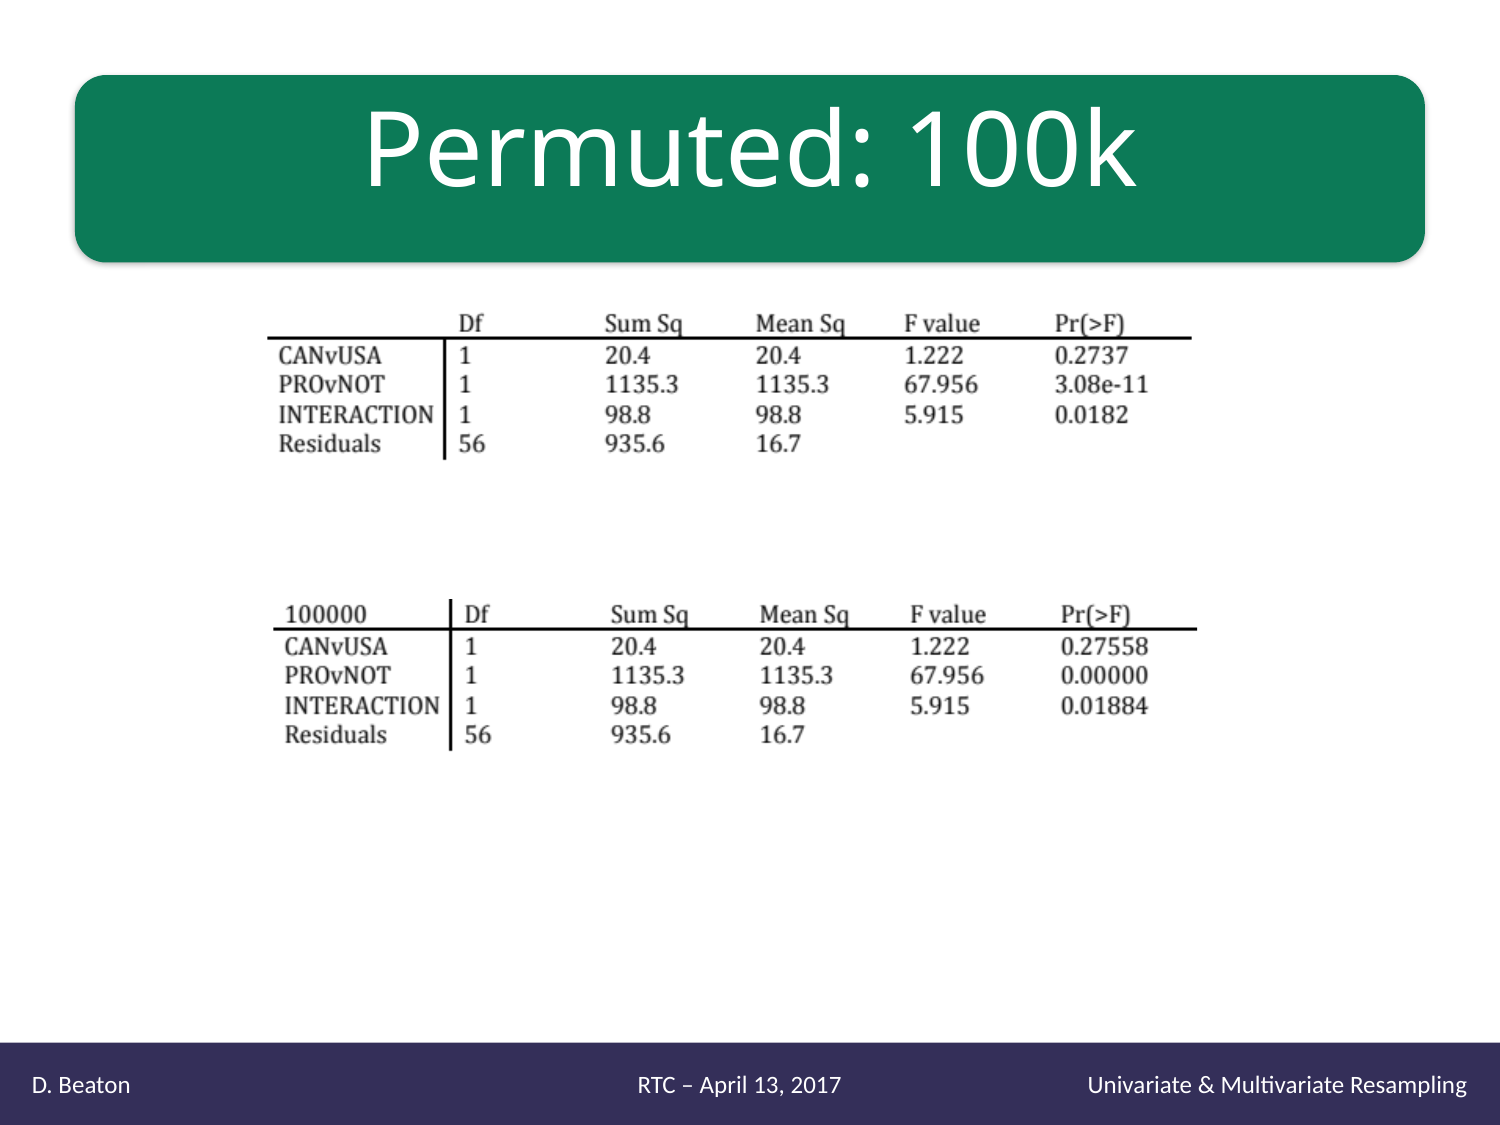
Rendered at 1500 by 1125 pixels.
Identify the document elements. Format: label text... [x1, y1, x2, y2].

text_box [266, 308, 1192, 486]
title Permuted: 100k [75, 75, 1425, 263]
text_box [271, 598, 1198, 777]
